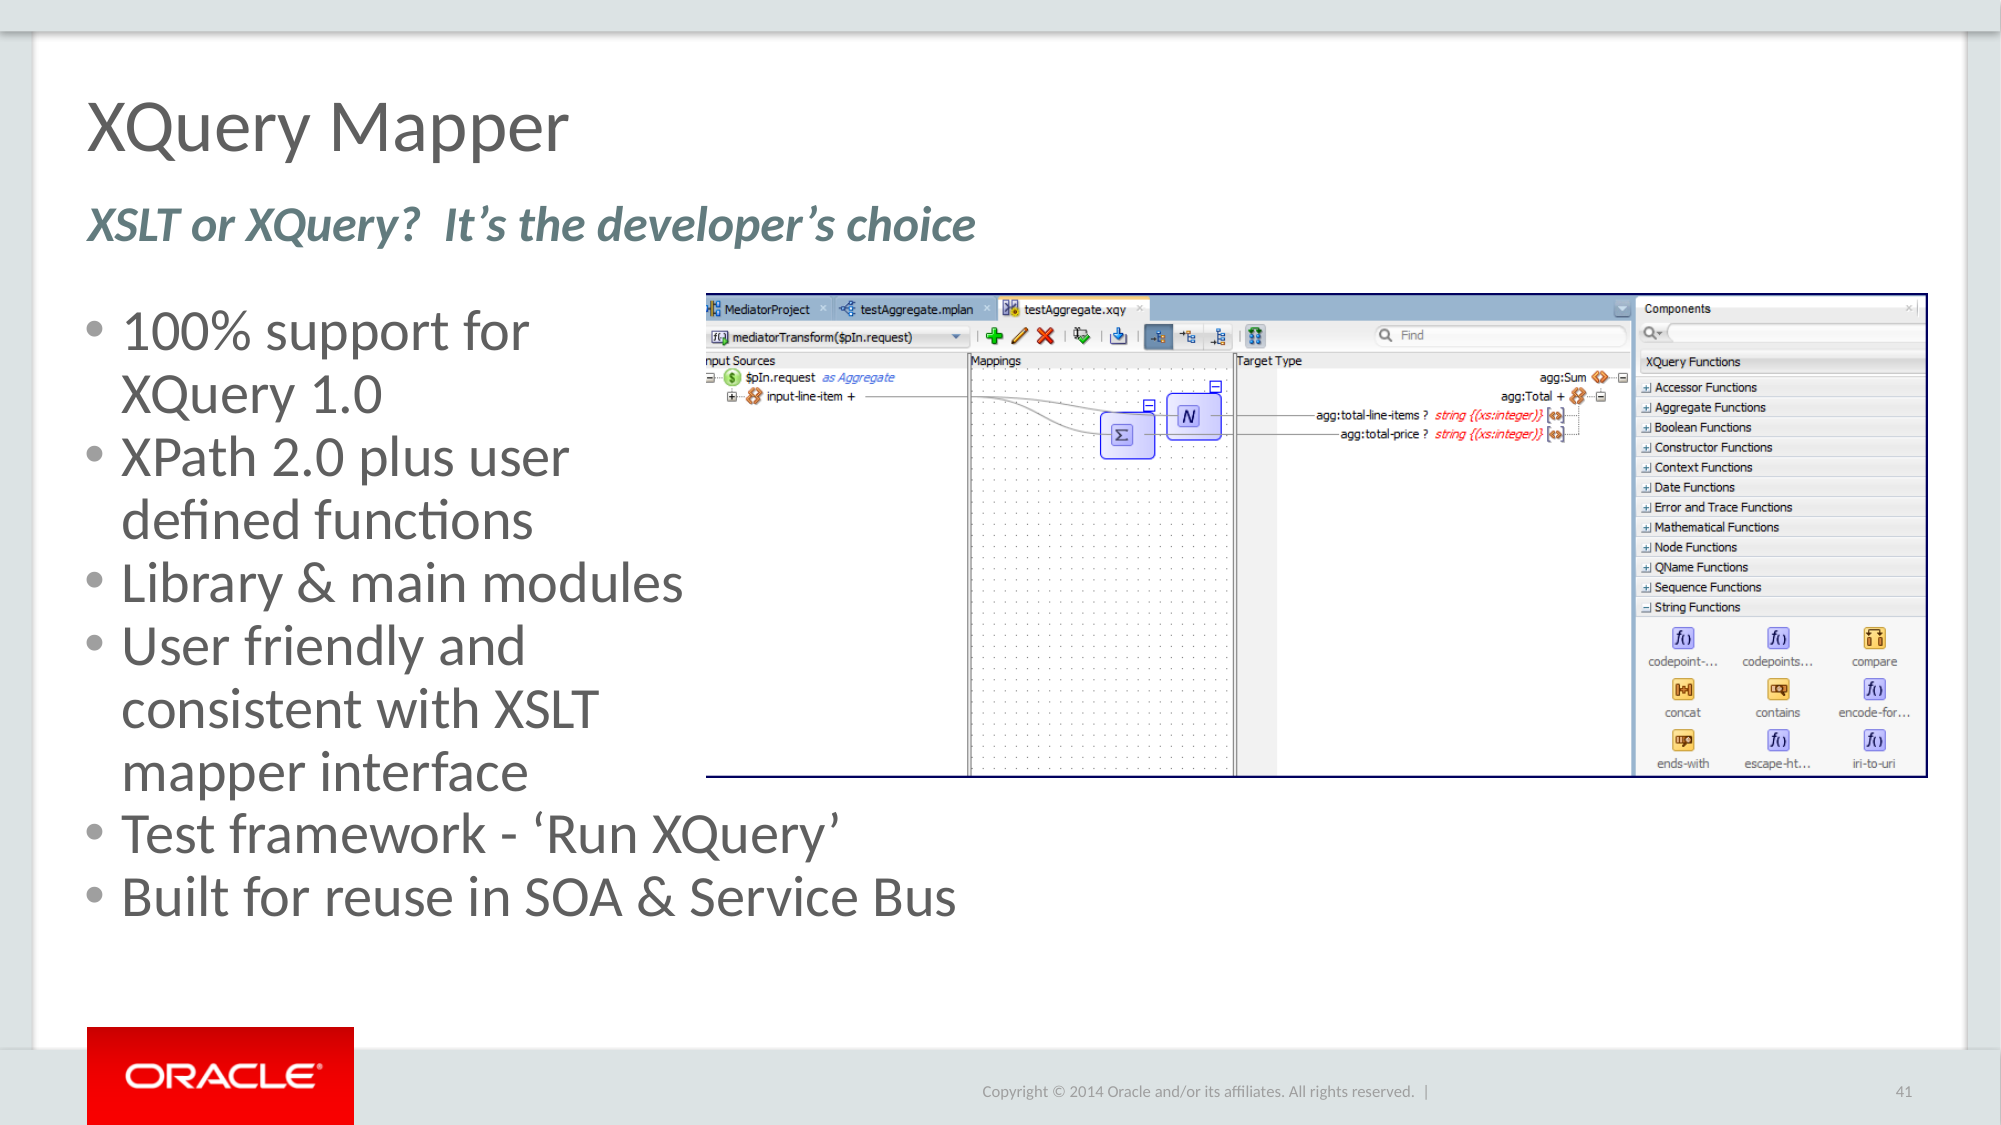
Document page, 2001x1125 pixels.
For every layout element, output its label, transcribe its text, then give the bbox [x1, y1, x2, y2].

list 100% support for XQuery 1.0 XPath 2.0 plus user defined functions Library & main modules User friendly and consistent with XSLT mapper interface Test framework - ‘Run XQuery’ Built for reuse in SOA & Service Bus [84, 299, 970, 980]
title XQuery Mapper [87, 66, 1913, 166]
picture [706, 293, 1928, 778]
picture [87, 1027, 354, 1125]
slide_number 41 [1850, 1075, 1913, 1106]
text_box XSLT or XQuery? It’s the developer’s choice [67, 181, 1261, 262]
